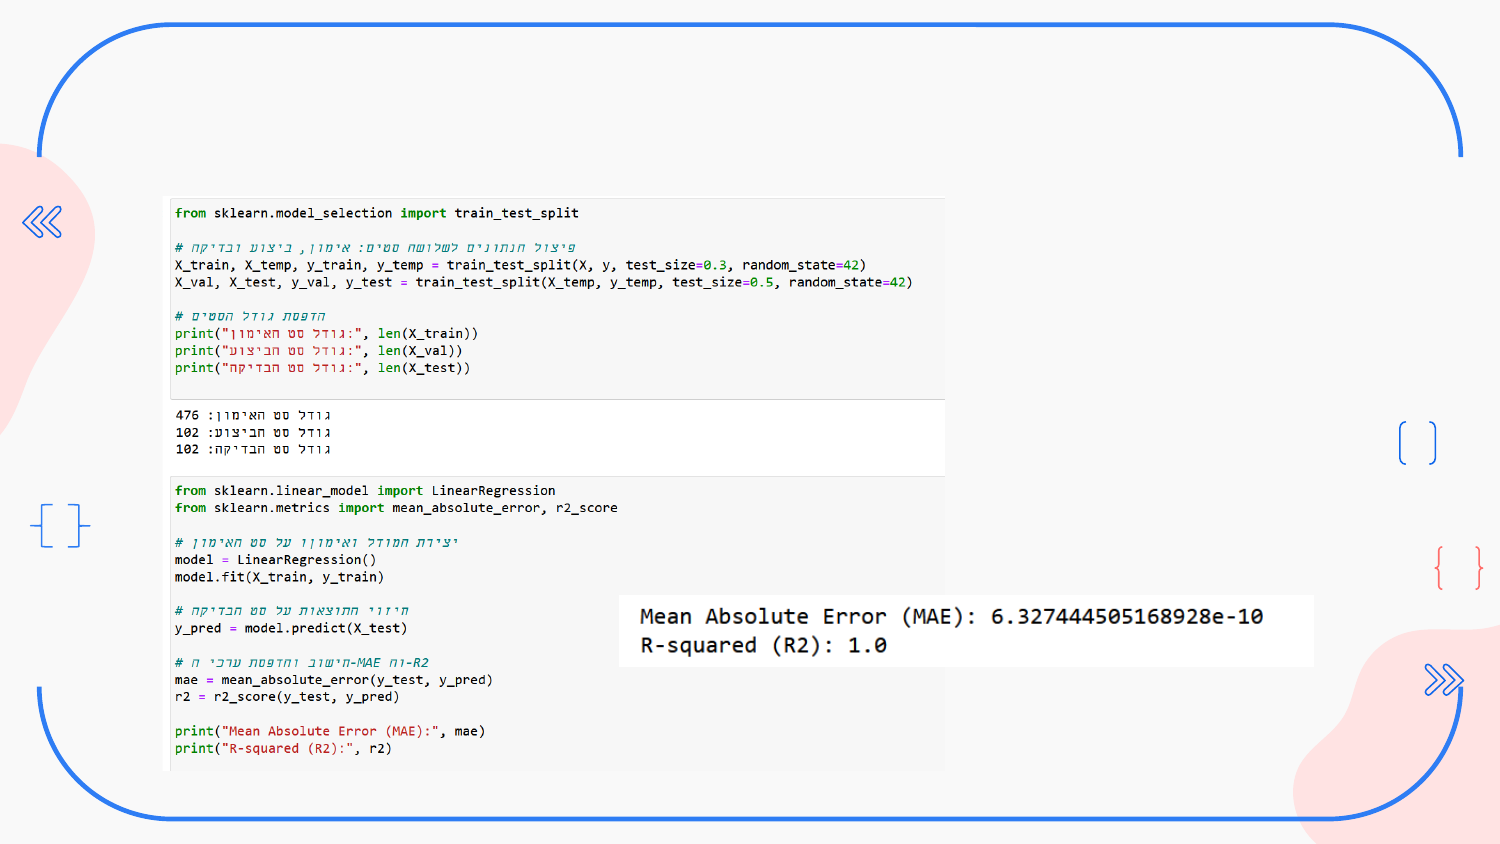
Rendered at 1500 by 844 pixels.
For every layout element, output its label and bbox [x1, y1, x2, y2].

picture [162, 195, 1315, 771]
